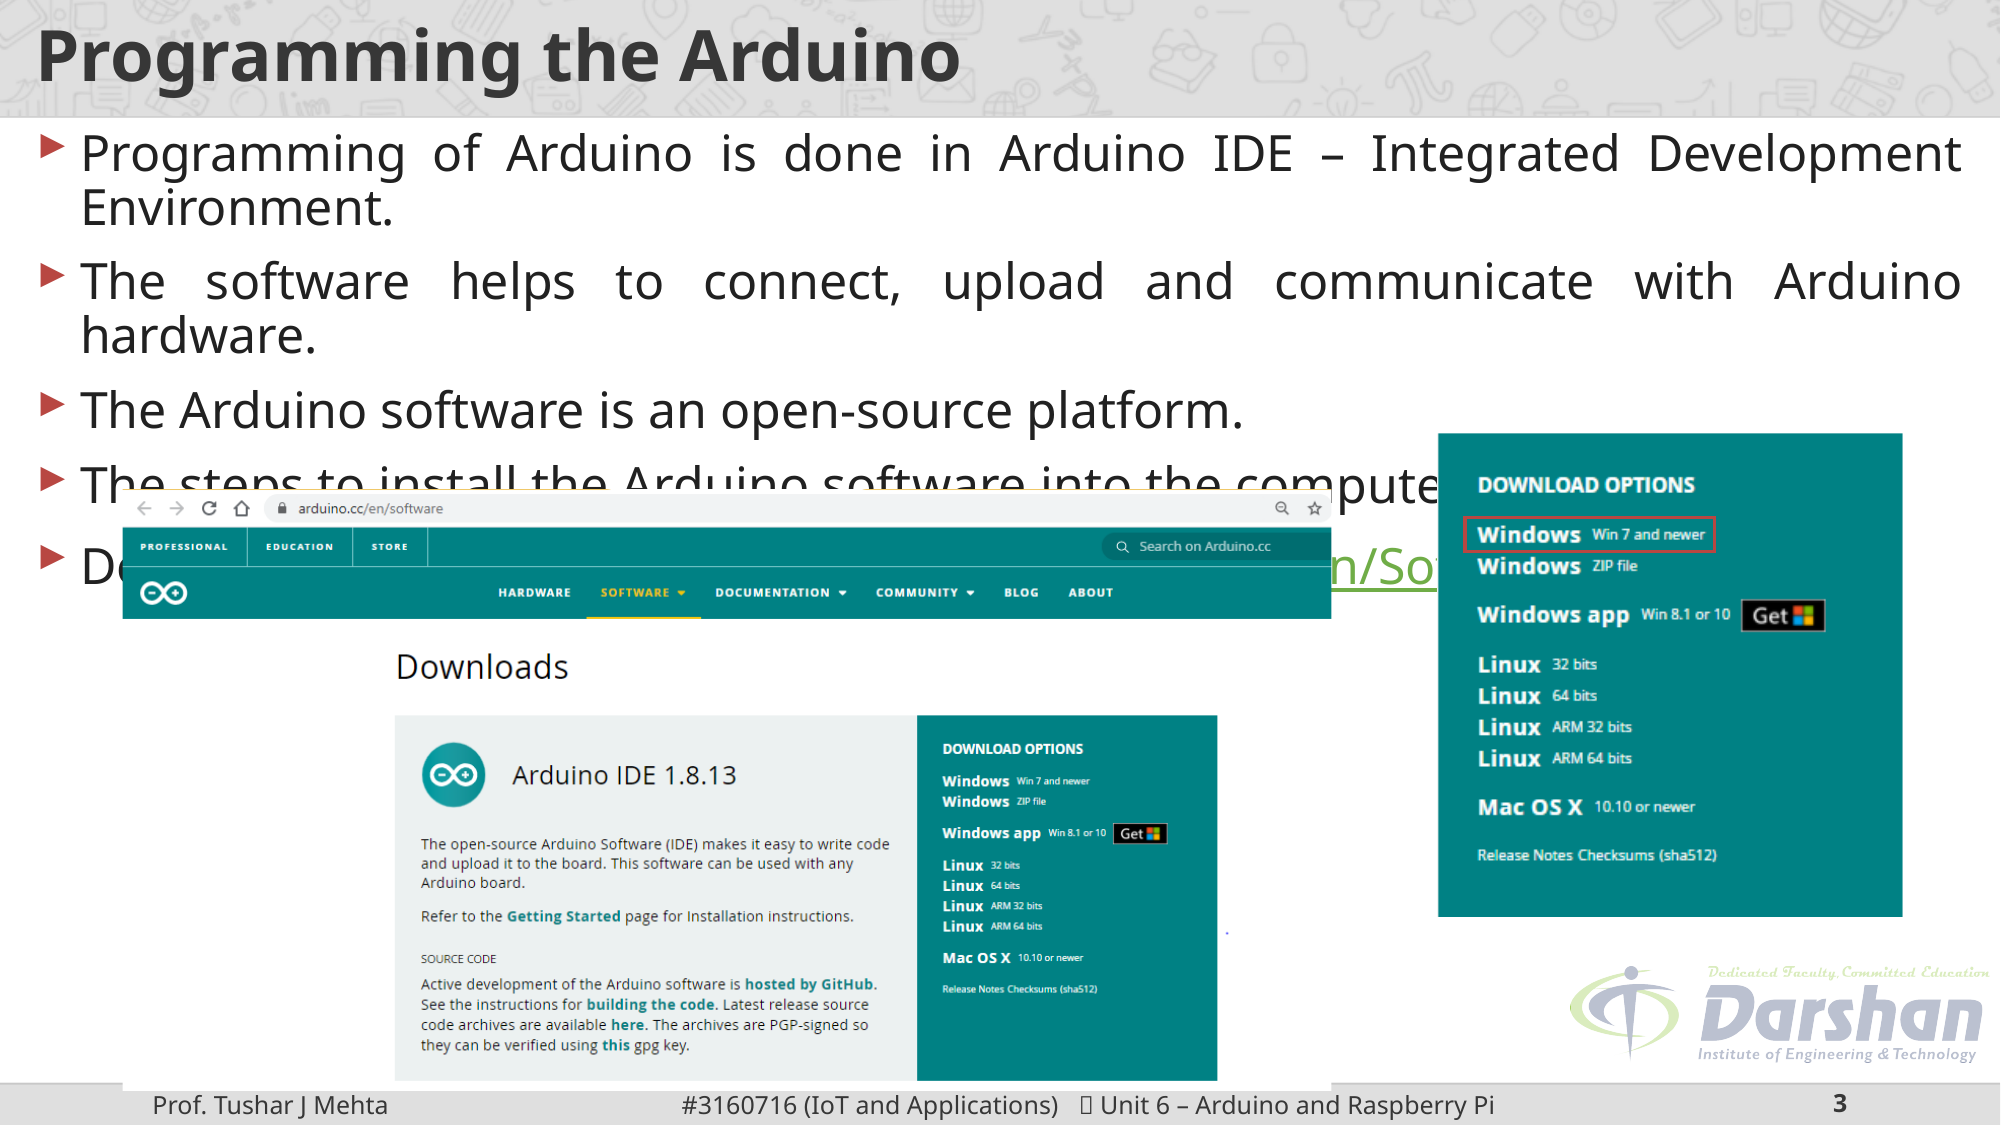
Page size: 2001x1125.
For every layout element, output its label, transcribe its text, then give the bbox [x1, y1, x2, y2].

picture [122, 489, 1332, 1091]
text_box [1437, 432, 1906, 917]
title Programming the Arduino [0, 0, 2000, 117]
list Programming of Arduino is done in Arduino IDE – Integrated Development Environment. The software helps to connect, upload and communicate with Arduino hardware. The Arduino software is an open-source platform. The steps to install the Arduino software into the computer are as following: Download Arduino IDE from http://arduino.cc/en/Main/Software [21, 120, 1979, 1038]
